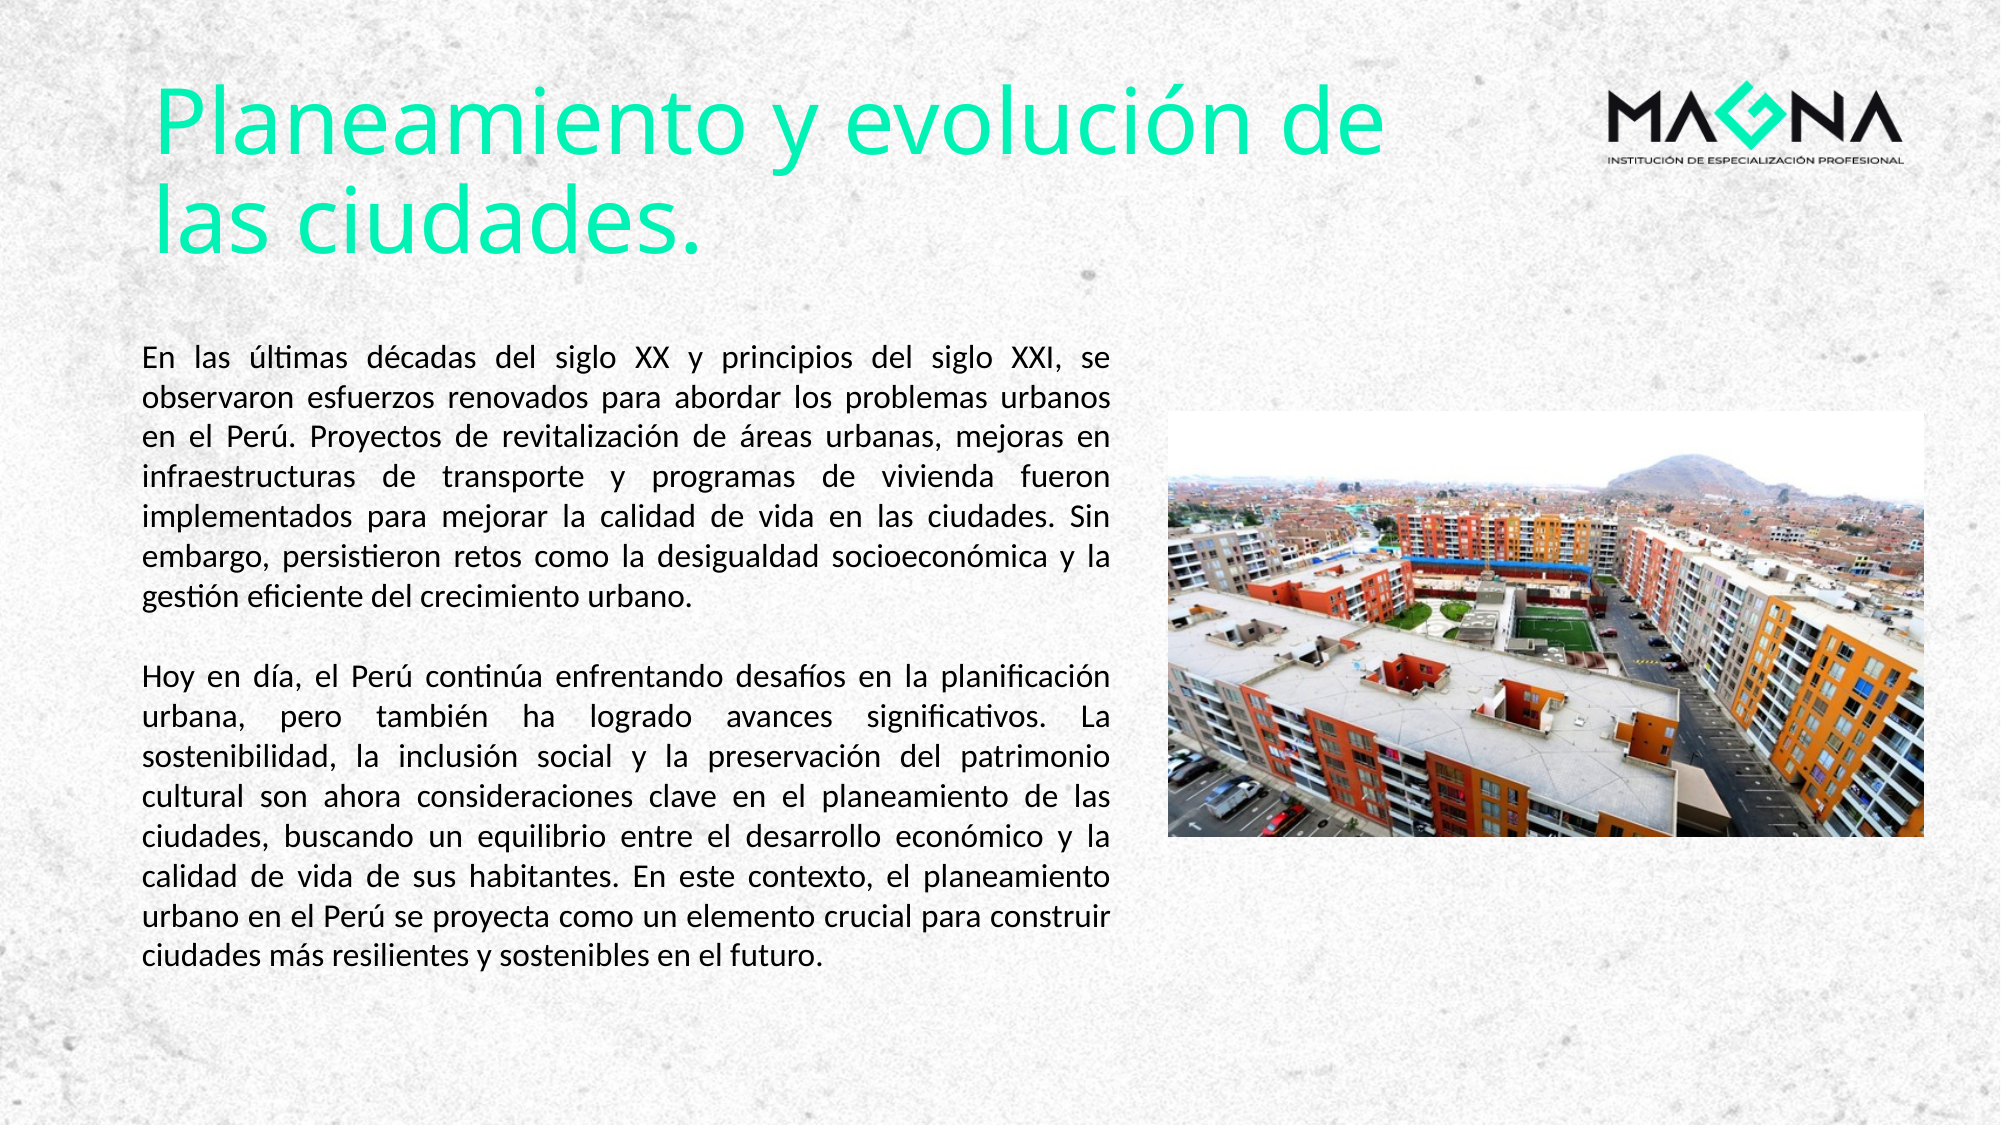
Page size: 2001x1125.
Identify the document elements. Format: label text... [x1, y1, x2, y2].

text_box En las últimas décadas del siglo XX y principios del siglo XXI, se observaron esfuerzos renovados para abordar los problemas urbanos en el Perú. Proyectos de revitalización de áreas urbanas, mejoras en infraestructuras de transporte y programas de vivienda fueron implementados para mejorar la calidad de vida en las ciudades. Sin embargo, persistieron retos como la desigualdad socioeconómica y la gestión eficiente del crecimiento urbano. Hoy en día, el Perú continúa enfrentando desafíos en la planificación urbana, pero también ha logrado avances significativos. La sostenibilidad, la inclusión social y la preservación del patrimonio cultural son ahora consideraciones clave en el planeamiento de las ciudades, buscando un equilibrio entre el desarrollo económico y la calidad de vida de sus habitantes. En este contexto, el planeamiento urbano en el Perú se proyecta como un elemento crucial para construir ciudades más resilientes y sostenibles en el futuro. [127, 327, 1128, 981]
title Planeamiento y evolución de las ciudades. [137, 59, 1547, 289]
picture [0, 0, 2001, 1125]
